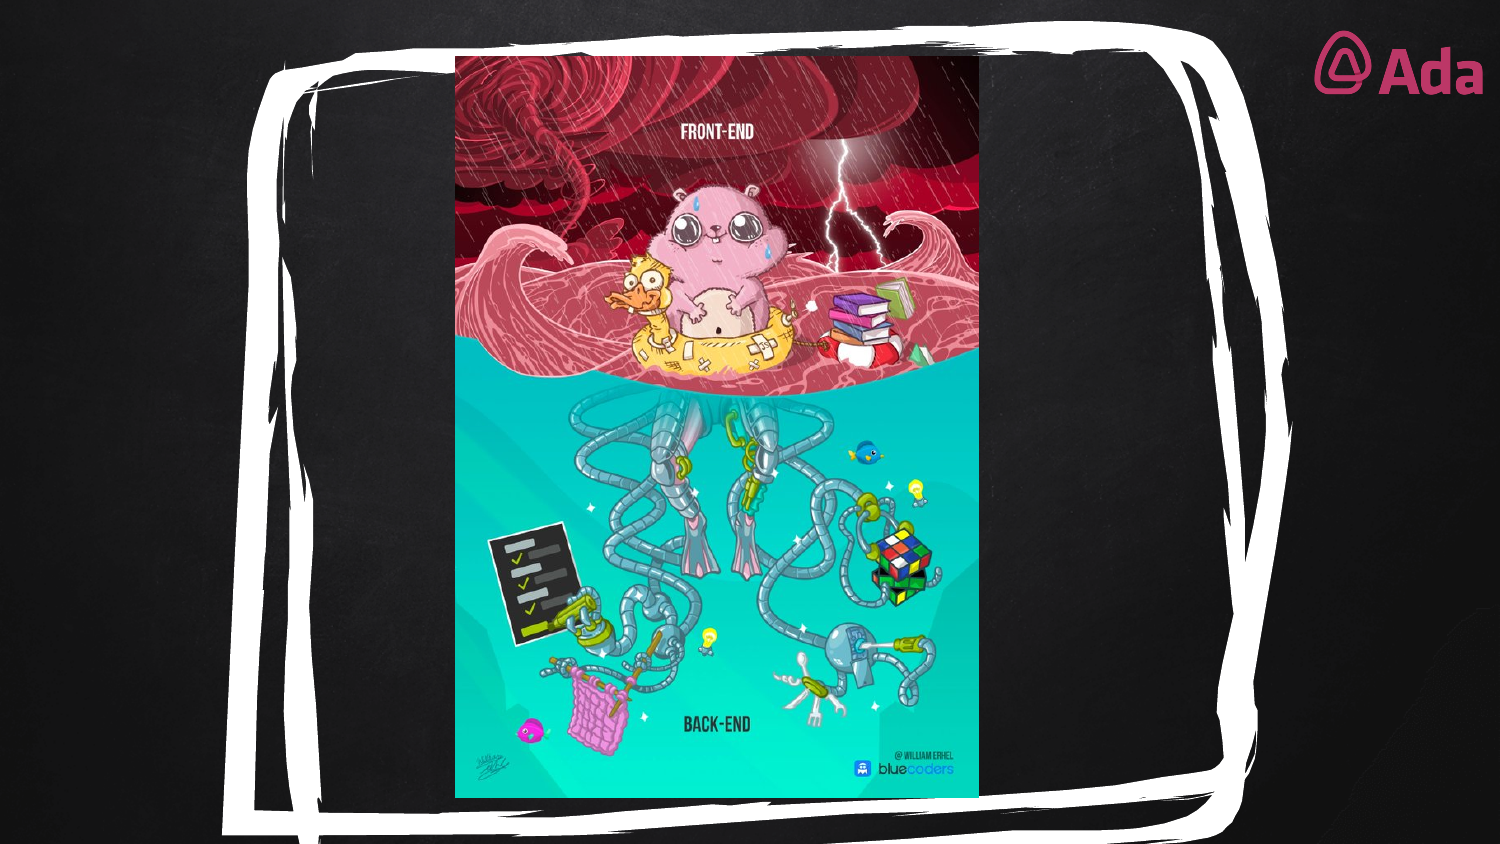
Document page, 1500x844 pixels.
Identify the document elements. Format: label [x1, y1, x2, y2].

picture [255, 44, 1233, 817]
picture [1182, 62, 1266, 558]
text_box [221, 21, 1293, 844]
picture [1181, 794, 1205, 798]
picture [1118, 840, 1168, 844]
picture [319, 796, 1210, 844]
picture [0, 0, 1500, 844]
picture [1246, 734, 1256, 770]
